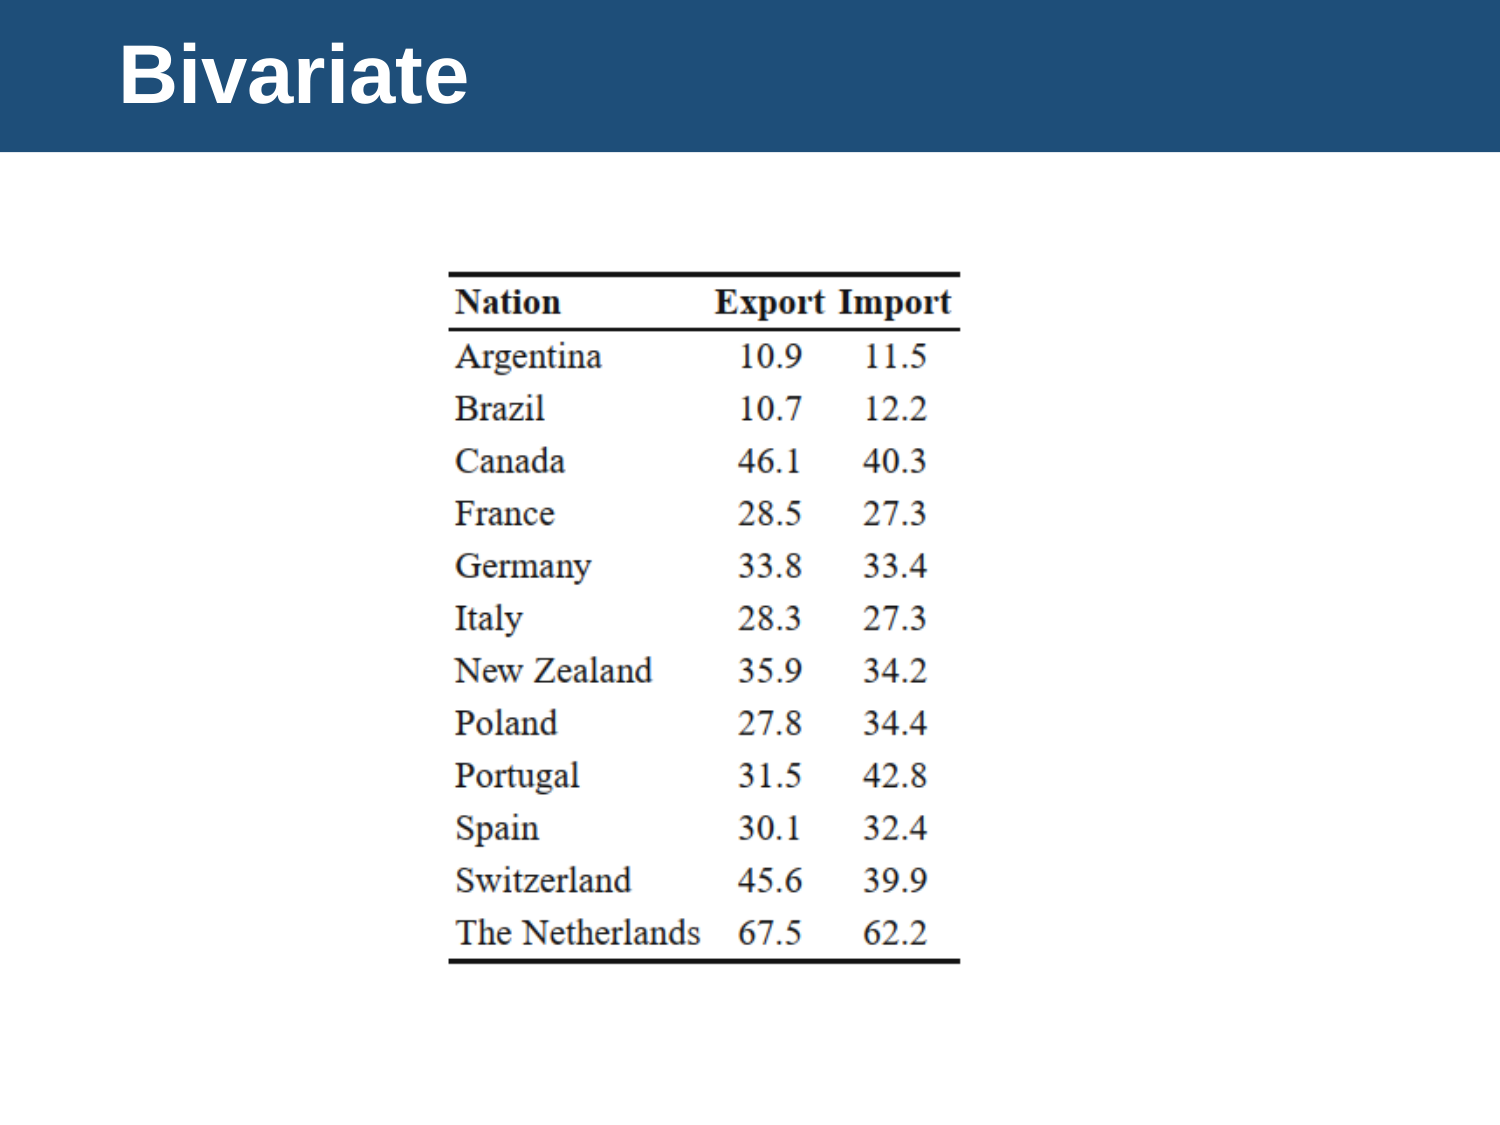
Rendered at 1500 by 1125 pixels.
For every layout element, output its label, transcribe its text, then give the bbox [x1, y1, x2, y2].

picture [427, 260, 978, 981]
title Bivariate [103, 29, 1417, 125]
